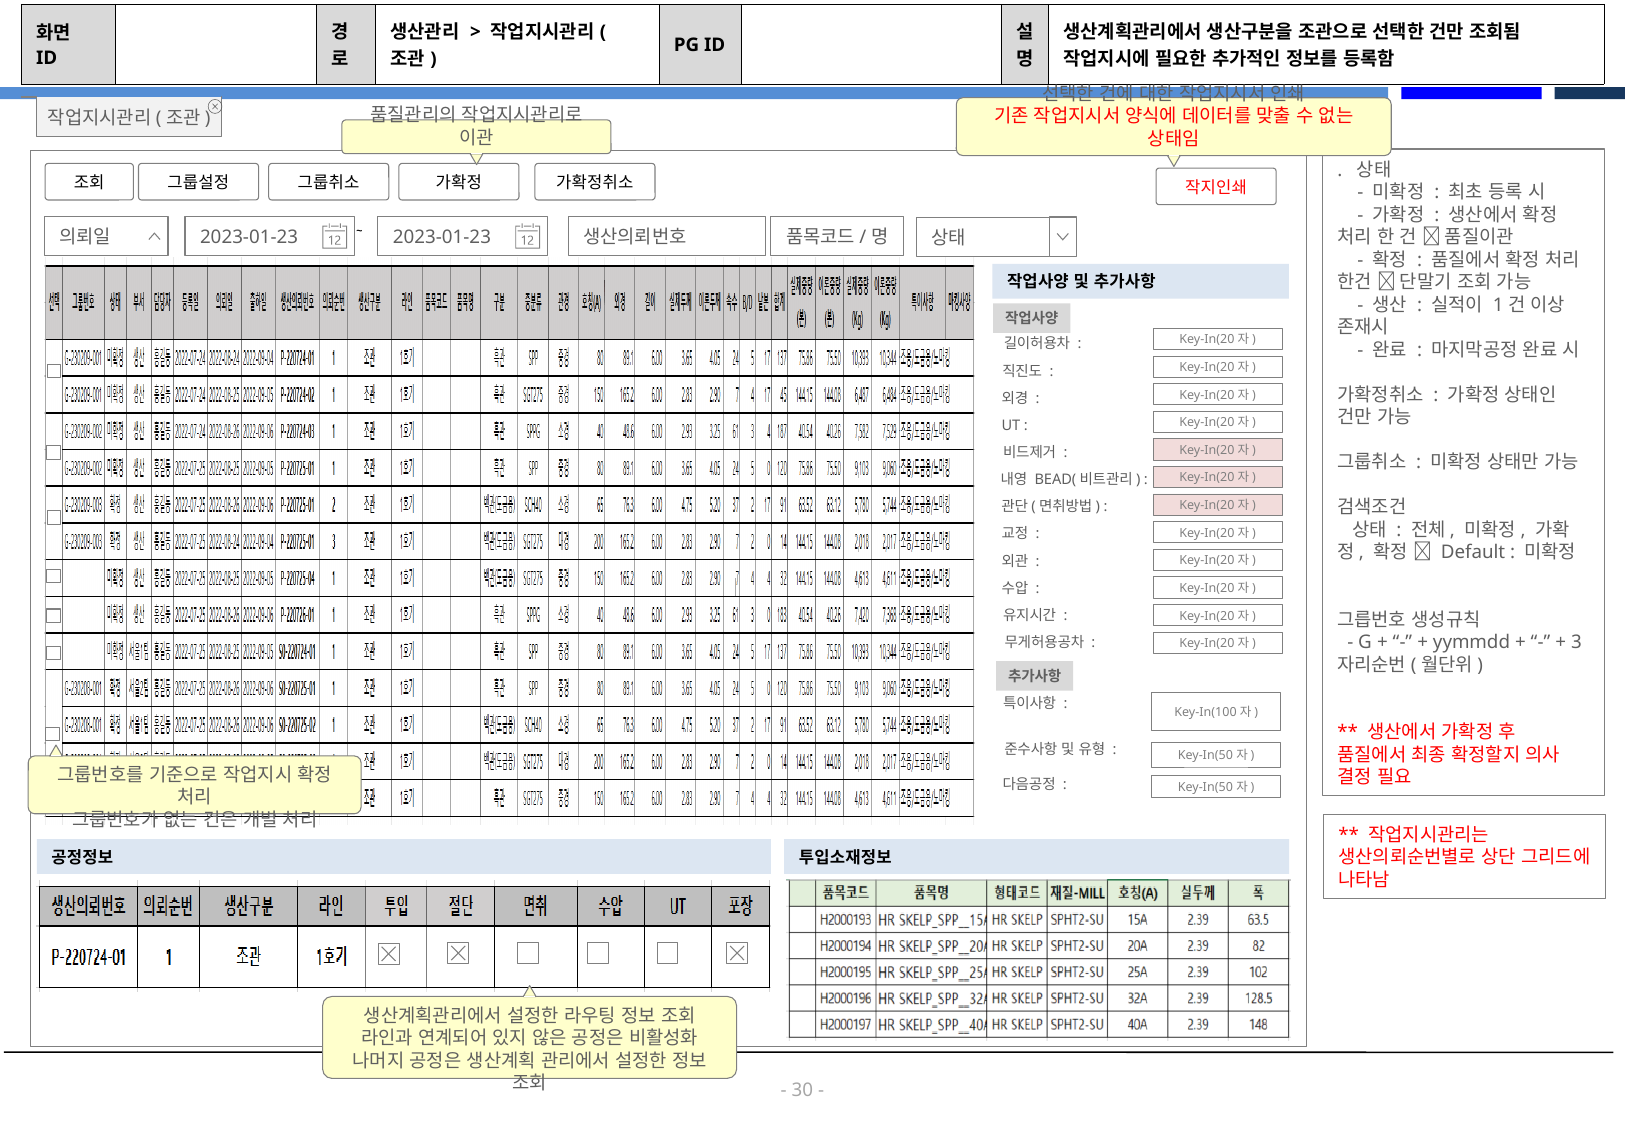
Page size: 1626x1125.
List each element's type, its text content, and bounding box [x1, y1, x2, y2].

text_box Key-In(20자) [1151, 381, 1284, 407]
table_header 화면 ID [22, 5, 115, 84]
text_box 생산의뢰번호 [566, 214, 767, 256]
text_box Key-In(50자) [1150, 740, 1283, 769]
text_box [184, 216, 356, 257]
text_box 외경 : [989, 382, 1056, 412]
text_box 유지시간 : [991, 599, 1084, 630]
text_box 다음공정 : [990, 768, 1083, 799]
text_box 작업사양 및 추가사항 [992, 263, 1289, 299]
text_box 그룹설정 [136, 161, 261, 203]
text_box 추가사항 [996, 661, 1074, 687]
table_header 경로 [317, 5, 375, 84]
text_box Key-In(50자) [1150, 773, 1283, 799]
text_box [517, 942, 539, 964]
text_box 작업사양 [993, 303, 1071, 333]
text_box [939, 97, 1409, 167]
text_box 그룹취소 [266, 161, 391, 203]
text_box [46, 568, 65, 588]
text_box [656, 942, 679, 964]
text_box 내영 BEAD(비트관리) : [988, 464, 1164, 494]
table_header PG ID [660, 5, 741, 84]
text_box 교정 : [989, 518, 1056, 545]
picture [36, 880, 771, 992]
text_box Key-In(20자) [1151, 437, 1284, 462]
text_box Key-In(20자) [1151, 492, 1284, 517]
text_box 가확정취소 [532, 161, 658, 203]
table_header 설명 [1002, 5, 1048, 84]
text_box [587, 942, 609, 964]
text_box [13, 744, 376, 815]
text_box Key-In(20자) [1151, 602, 1284, 628]
text_box UT : [989, 409, 1044, 440]
text_box 가확정 [396, 173, 522, 203]
text_box 길이허용차 : [991, 328, 1098, 358]
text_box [46, 364, 66, 383]
text_box Key-In(20자) [1151, 354, 1284, 379]
text_box . 상태 - 미확정 : 최초 등록 시 - 가확정 : 생산에서 확정 처리 한 건  품질이관 - 확정 : 품질에서 확정 처리 한건  단말기 조회 가능 - 생산 : 실적이 1건 이상 존재시 - 완료 : 마지막공정 완료 시 가확정취소 : 가확정 상태인 건만 가능 그룹취소 : 미확정 상태만 가능 검색조건 상태 : 전체, 미확정, 가확정, 확정  Default : 미확정 그릅번호 생성규칙 - G + “-” + yymmdd + “-” + 3자리순번(월단위) ** 생산에서 가확정 후 품질에서 최종 확정할지 의사 결정 필요 [1320, 147, 1606, 798]
text_box 투입소재정보 [784, 839, 1290, 874]
picture [785, 879, 1291, 1041]
text_box ** 작업지시관리는 생산의뢰순번별로 상단 그리드에 나타남 [1321, 812, 1608, 900]
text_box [45, 726, 64, 743]
text_box 직진도 : [990, 355, 1070, 385]
text_box 준수사항 및 유형 : [992, 733, 1133, 763]
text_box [46, 510, 66, 529]
text_box 무게허용공차 : [992, 627, 1112, 657]
text_box Key-In(20자) [1151, 575, 1284, 600]
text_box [916, 216, 1077, 257]
text_box 관단(면취방법) : [989, 491, 1124, 521]
text_box Key-In(20자) [1151, 409, 1284, 434]
table_header [116, 5, 316, 84]
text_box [377, 216, 548, 257]
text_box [447, 942, 469, 964]
table_header [742, 5, 1001, 84]
text_box [28, 148, 1309, 1049]
text_box Key-In(20자) [1151, 630, 1284, 655]
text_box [46, 608, 65, 628]
text_box 비드제거 : [991, 436, 1084, 464]
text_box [377, 943, 400, 965]
text_box 품목코드/명 [769, 214, 905, 256]
text_box Key-In(20자) [1151, 519, 1284, 545]
text_box 작지인쇄 [1153, 174, 1279, 207]
table_header 생산관리 > 작업지시관리(조관) [376, 5, 659, 84]
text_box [44, 216, 169, 257]
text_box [46, 445, 65, 465]
text_box 공정정보 [36, 839, 771, 874]
picture [44, 257, 975, 825]
text_box Key-In(20자) [1151, 464, 1284, 490]
text_box 수압 : [989, 572, 1056, 603]
text_box Key-In(20자) [1151, 326, 1284, 352]
text_box 조회 [42, 161, 136, 203]
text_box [46, 645, 65, 665]
text_box ~ [356, 216, 372, 244]
text_box 특이사항 : [991, 687, 1084, 718]
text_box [726, 942, 748, 964]
text_box Key-In(20자) [1151, 547, 1284, 572]
table_header 생산계획관리에서 생산구분을 조관으로 선택한 건만 조회됨 작업지시에 필요한 추가적인 정보를 등록함 [1049, 5, 1604, 84]
text_box Key-In(100자) [1150, 690, 1283, 732]
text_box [20, 96, 223, 137]
text_box 외관 : [989, 545, 1056, 572]
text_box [305, 985, 755, 1080]
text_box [330, 119, 623, 165]
